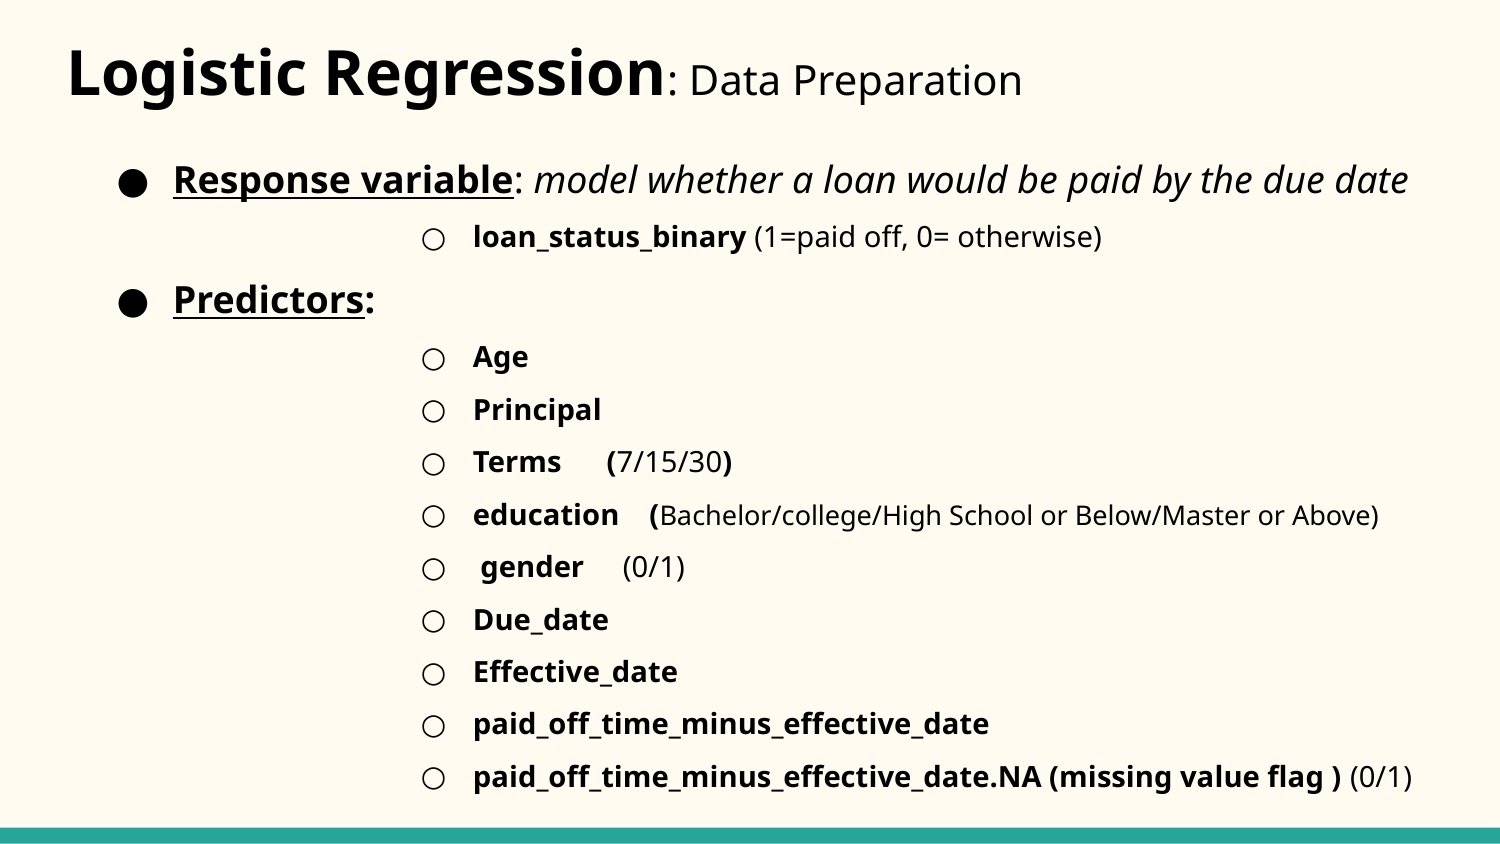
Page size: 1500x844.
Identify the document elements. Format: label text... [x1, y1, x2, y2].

list Response variable: model whether a loan would be paid by the due date loan_status_binary (1=paid off, 0= otherwise) Predictors: Age Principal Terms (7/15/30) education (Bachelor/college/High School or Below/Master or Above) gender (0/1) Due_date Effective_date paid_off_time_minus_effective_date paid_off_time_minus_effective_date.NA (missing value flag ) (0/1) [7, 118, 1473, 844]
title Logistic Regression: Data Preparation [51, 18, 1449, 107]
